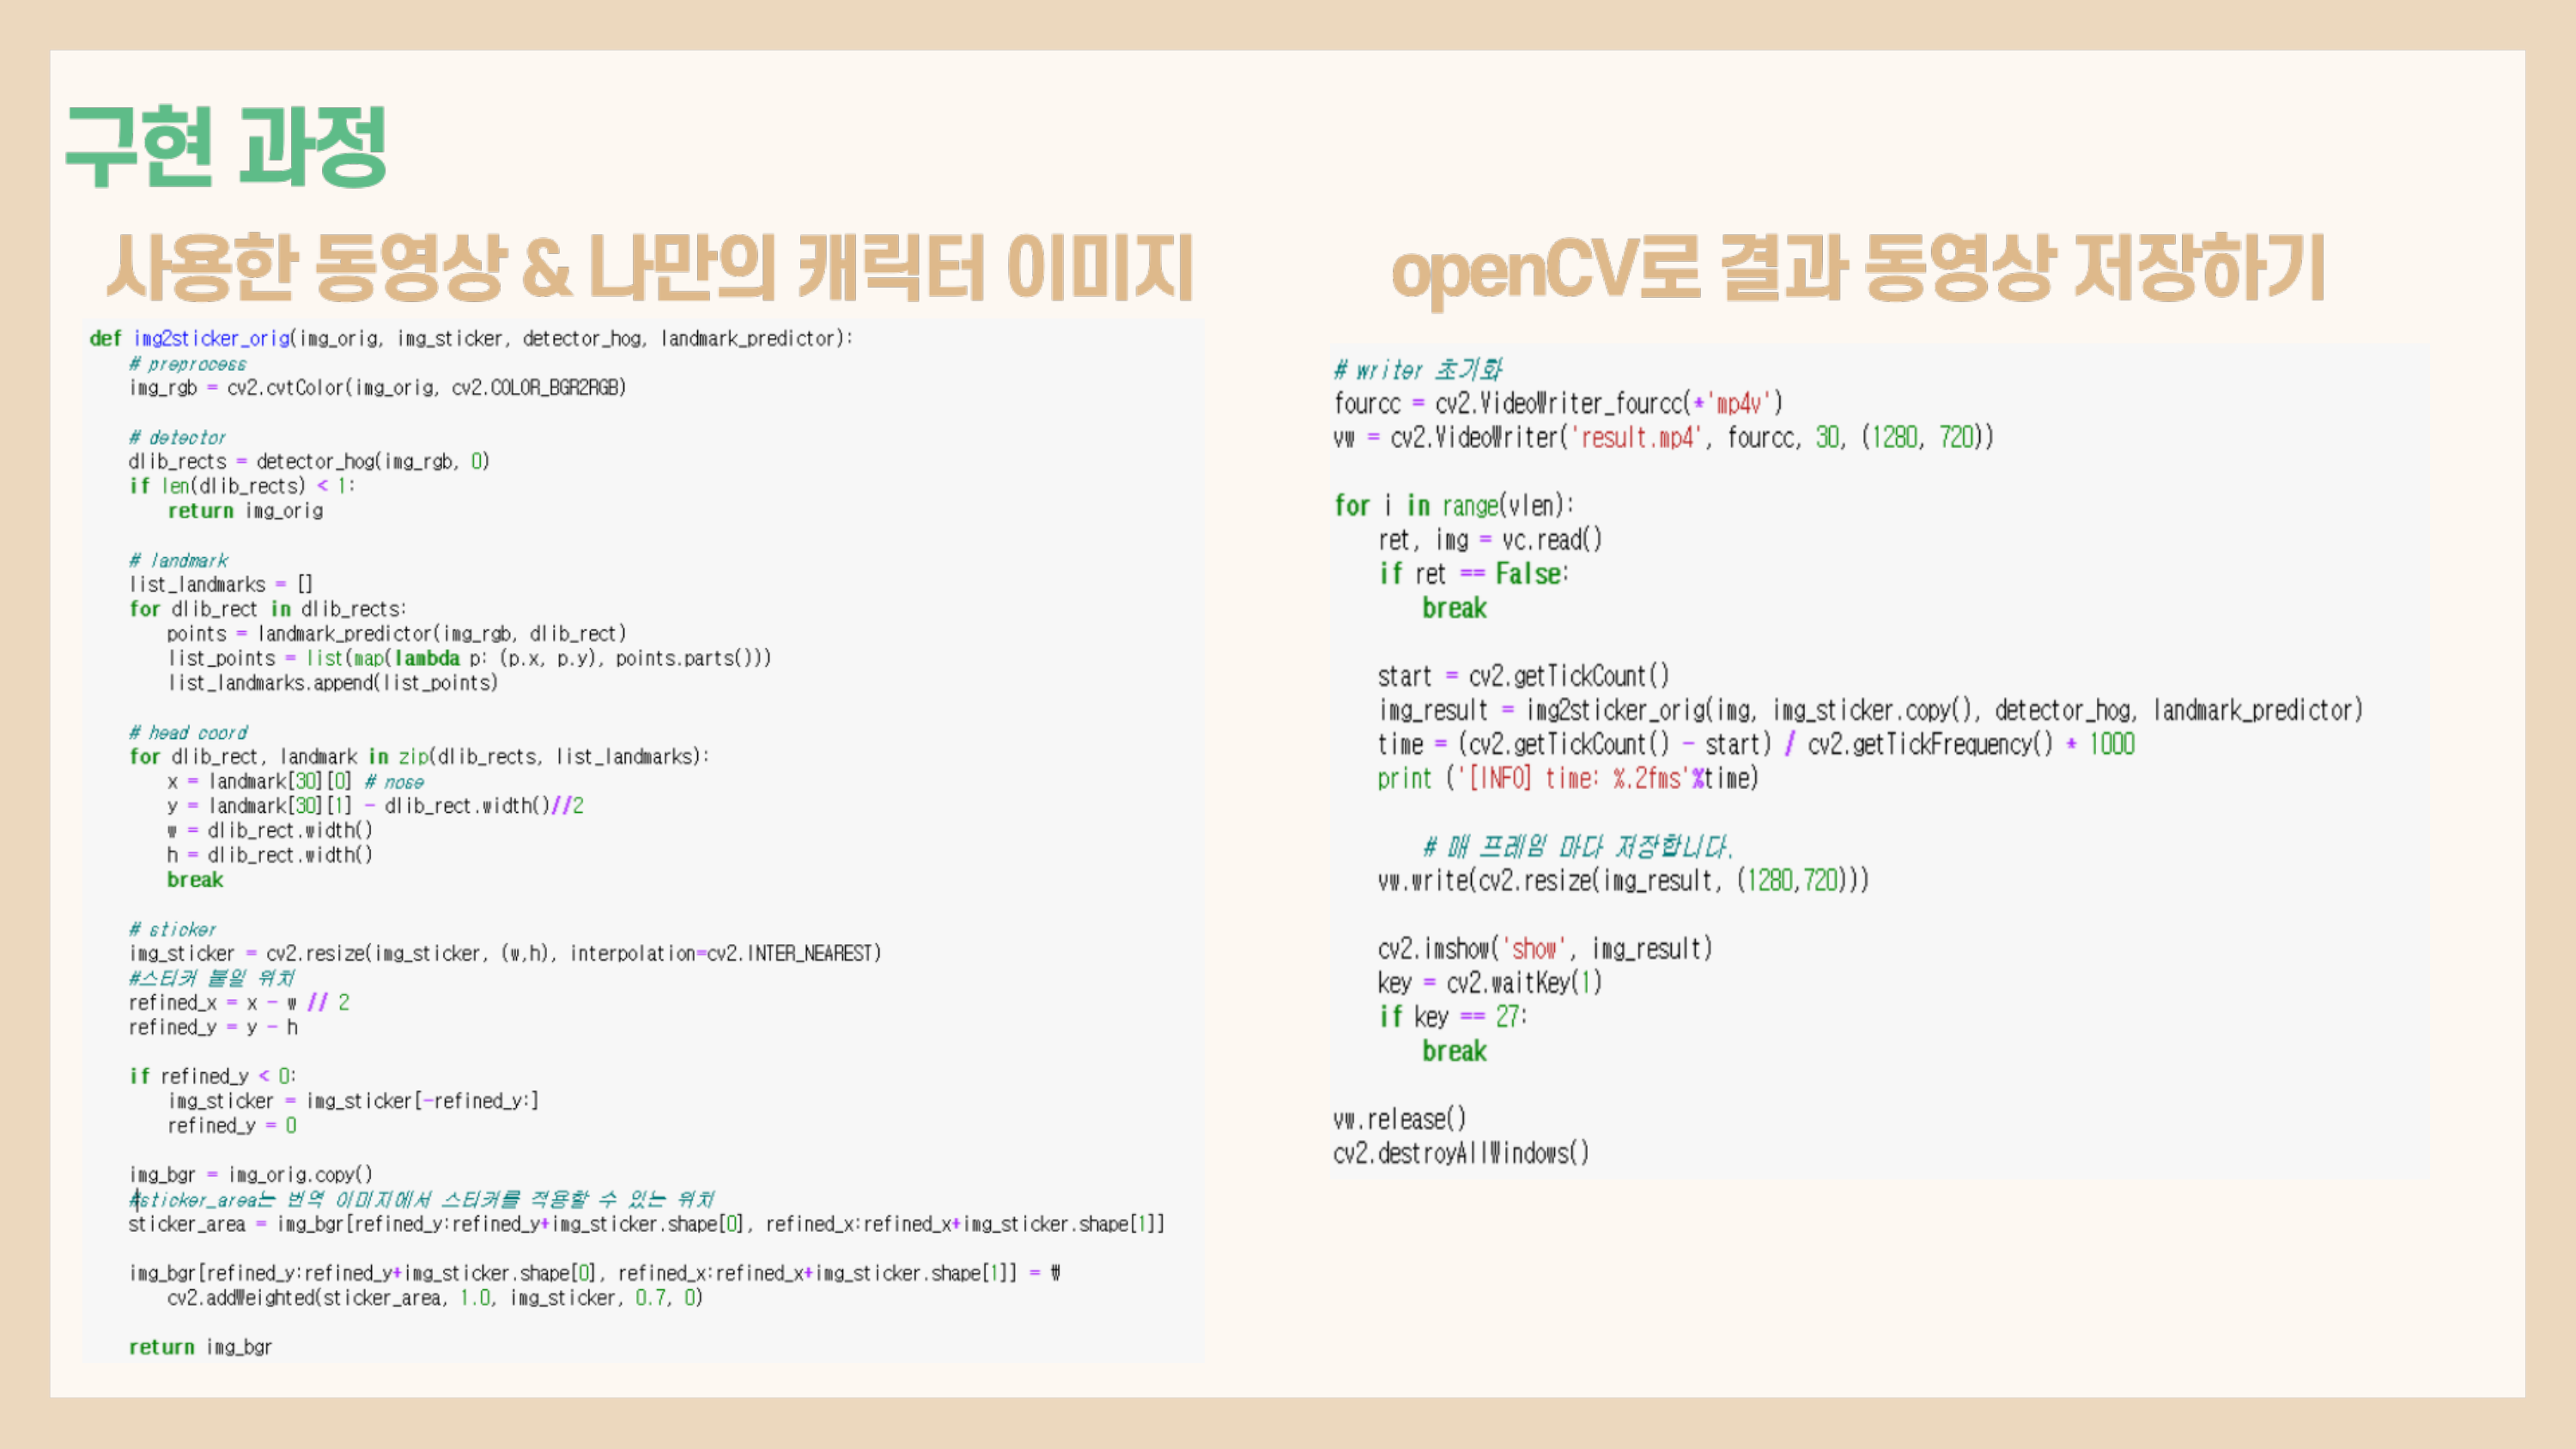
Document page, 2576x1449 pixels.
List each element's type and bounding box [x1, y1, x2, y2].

text_box [1330, 343, 2430, 1179]
picture [47, 73, 1226, 336]
text_box [82, 318, 1205, 1363]
picture [1380, 207, 2357, 343]
text_box [0, 0, 2576, 1449]
